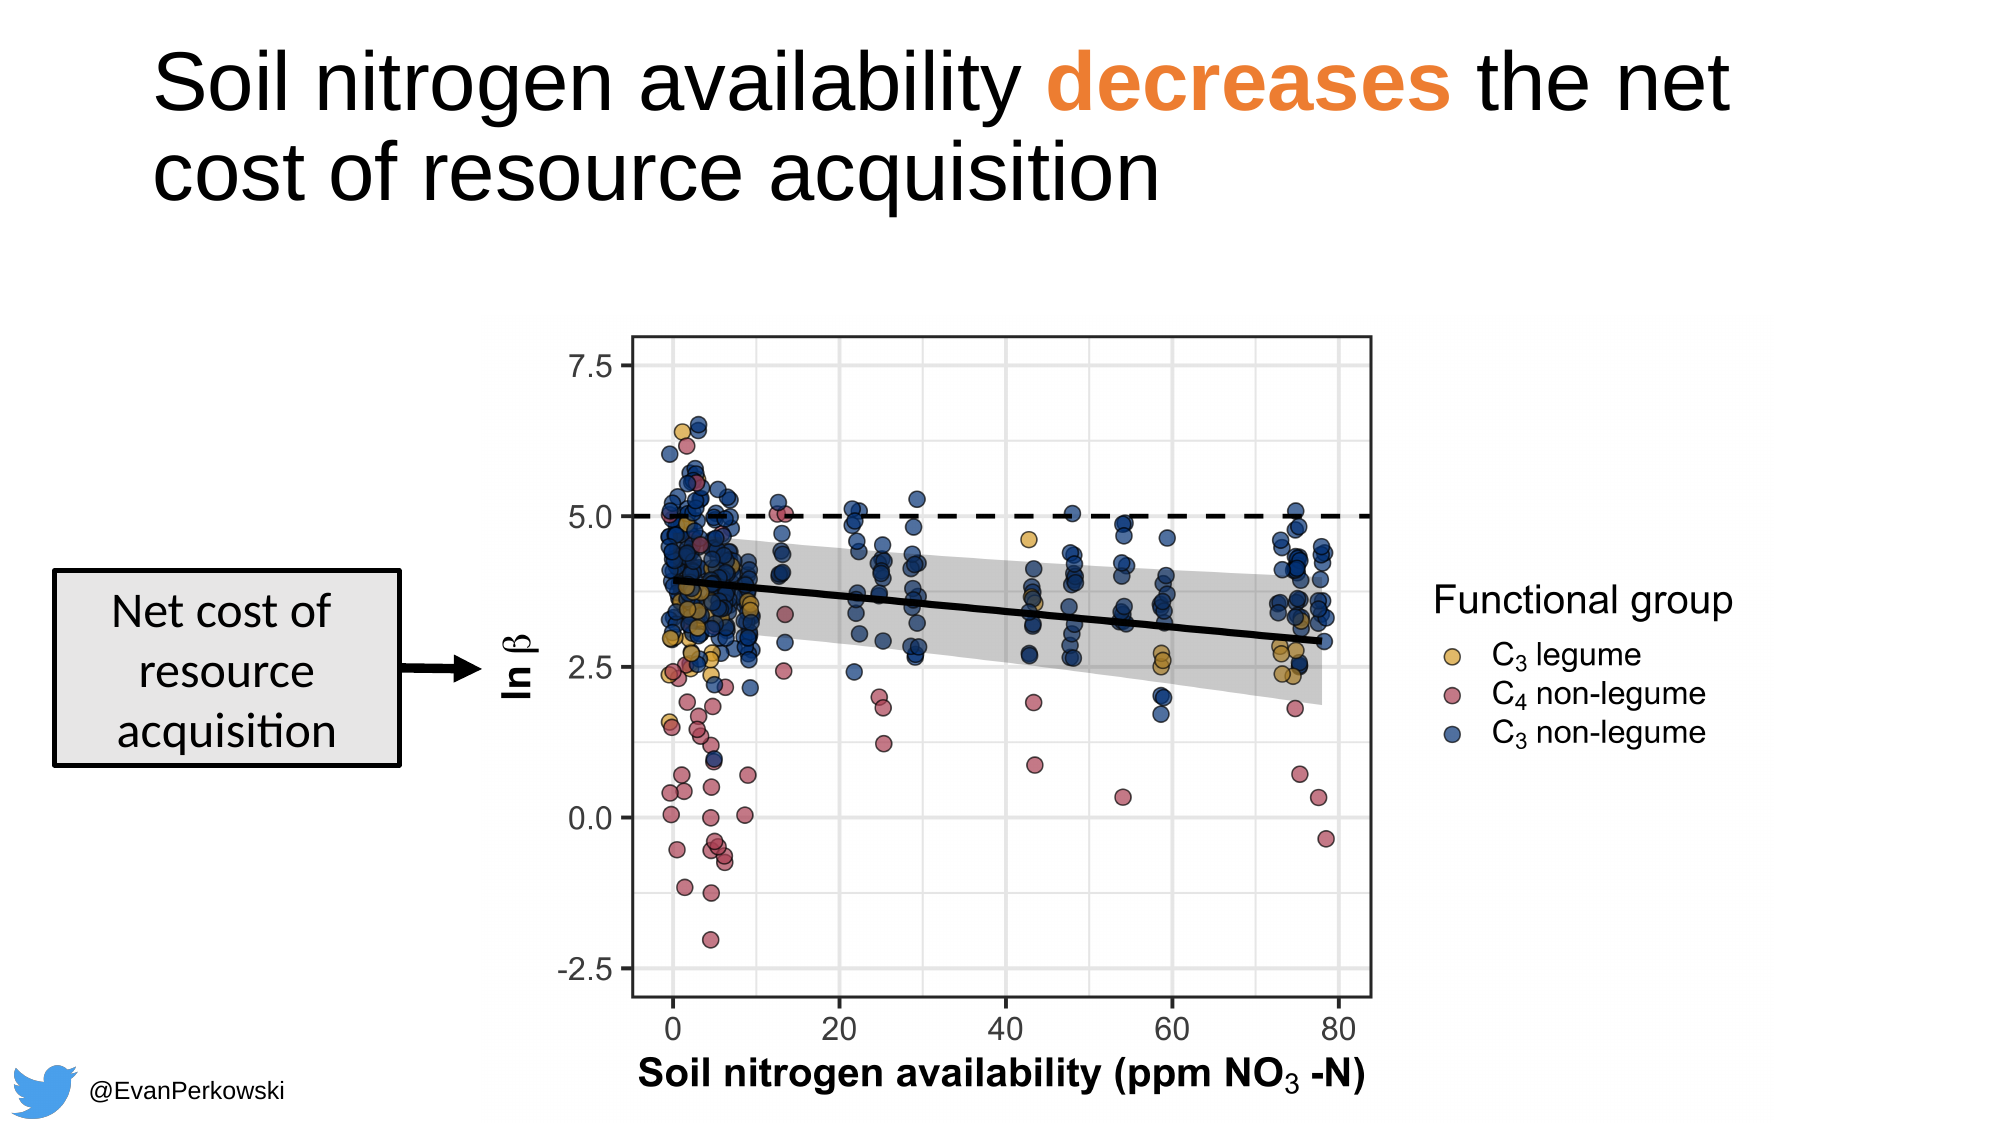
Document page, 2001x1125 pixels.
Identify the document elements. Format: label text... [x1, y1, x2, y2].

picture [11, 1065, 78, 1119]
picture [481, 315, 1774, 1123]
text_box @EvanPerkowski [78, 1066, 301, 1112]
text_box Soil nitrogen availability decreases the net cost of resource acquisition [137, 29, 1863, 318]
text_box Net cost of resource acquisition [54, 570, 400, 766]
